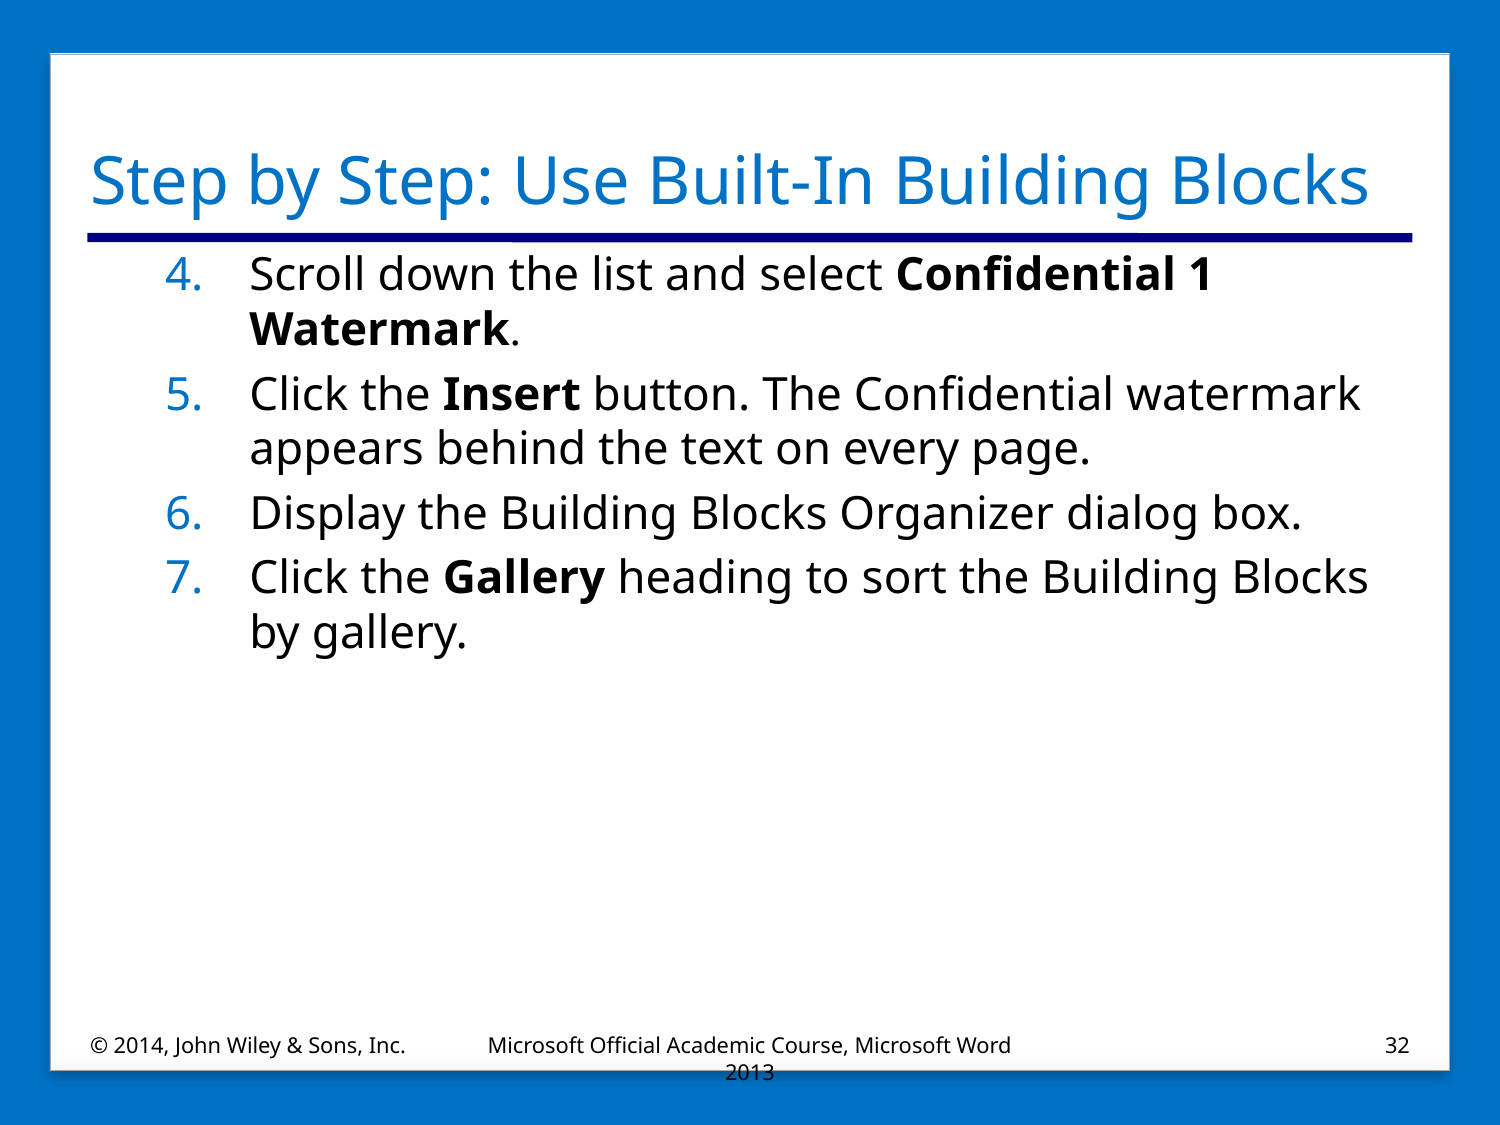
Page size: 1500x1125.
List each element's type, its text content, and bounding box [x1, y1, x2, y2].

title Step by Step: Use Built-In Building Blocks [74, 74, 1426, 226]
slide_number © 2014, John Wiley & Sons, Inc. [74, 1024, 426, 1103]
list Scroll down the list and select Confidential 1 Watermark. Click the Insert button. The Confidential watermark appears behind the text on every page. Display the Building Blocks Organizer dialog box. Click the Gallery heading to sort the Building Blocks by gallery. [75, 237, 1425, 1063]
footer Microsoft Official Academic Course, Microsoft Word 2013 [449, 1024, 1051, 1103]
slide_number 32 [1074, 1024, 1426, 1103]
